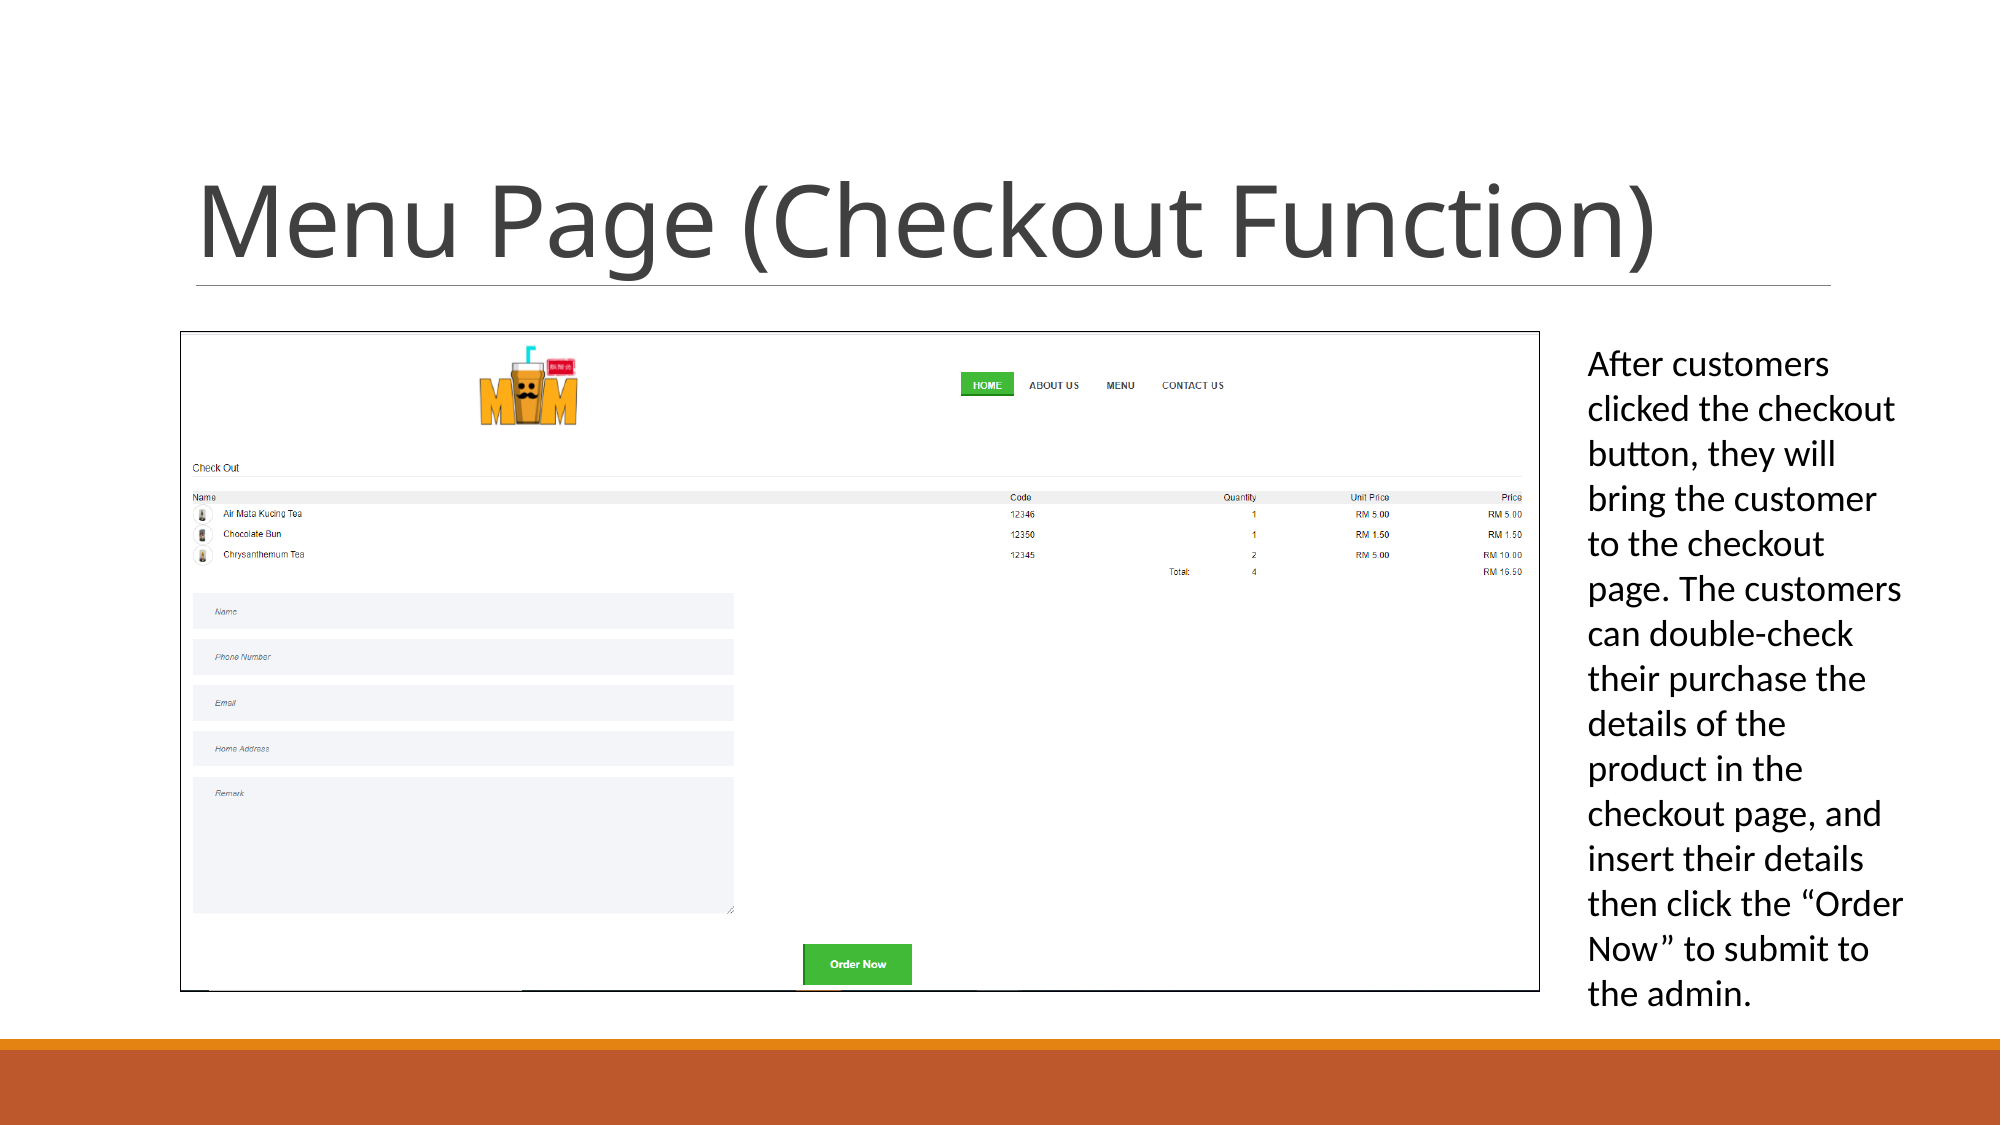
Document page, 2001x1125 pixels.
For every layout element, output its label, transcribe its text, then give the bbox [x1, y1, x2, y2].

title Menu Page (Checkout Function) [180, 47, 1830, 285]
text_box After customers clicked the checkout button, they will bring the customer to the checkout page. The customers can double-check their purchase the details of the product in the checkout page, and insert their details then click the “Order Now” to submit to the admin. [1572, 331, 1926, 1021]
picture [179, 330, 1540, 992]
